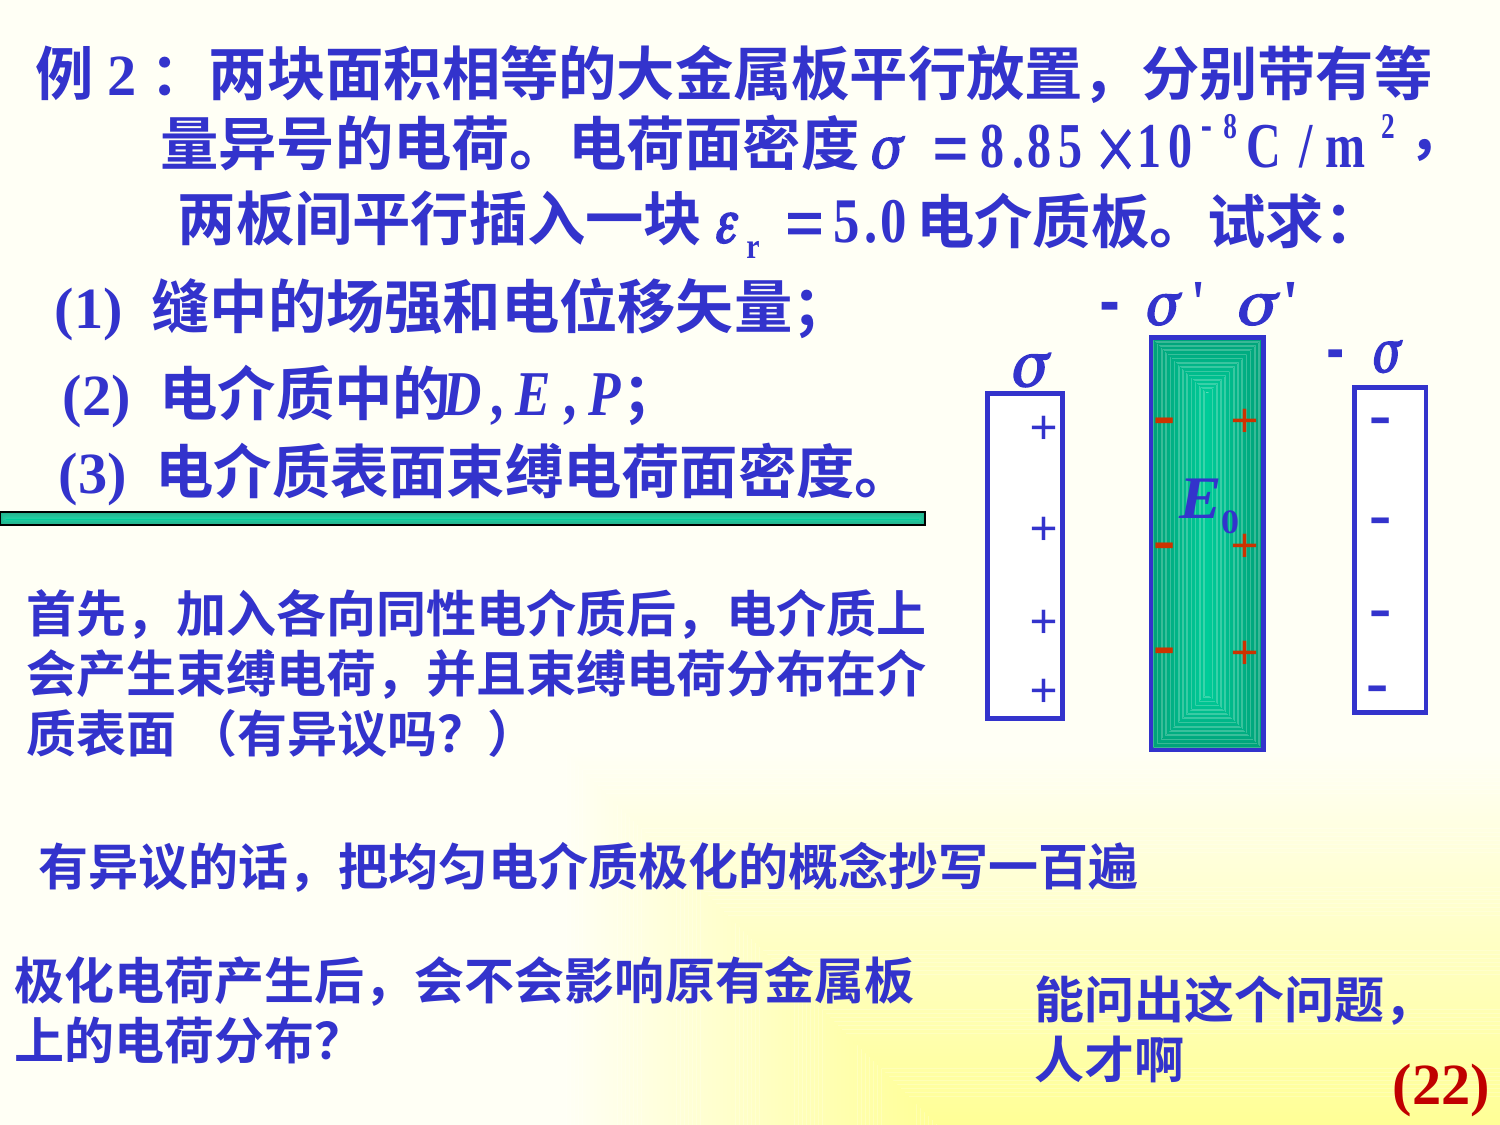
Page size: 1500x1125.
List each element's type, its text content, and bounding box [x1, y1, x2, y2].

text_box 能问出这个问题，人才啊 [1019, 961, 1465, 1097]
text_box 有异议的话，把均匀电介质极化的概念抄写一百遍 [23, 827, 1184, 903]
text_box 极化电荷产生后，会不会影响原有金属板上的电荷分布？ [0, 942, 950, 1078]
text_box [20, 29, 1483, 513]
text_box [987, 522, 1427, 751]
text_box (22) [1377, 1039, 1500, 1124]
text_box [0, 512, 925, 525]
text_box 首先，加入各向同性电介质后，电介质上会产生束缚电荷，并且束缚电荷分布在介质表面 （有异议吗？） [11, 575, 961, 770]
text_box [1172, 462, 1241, 538]
